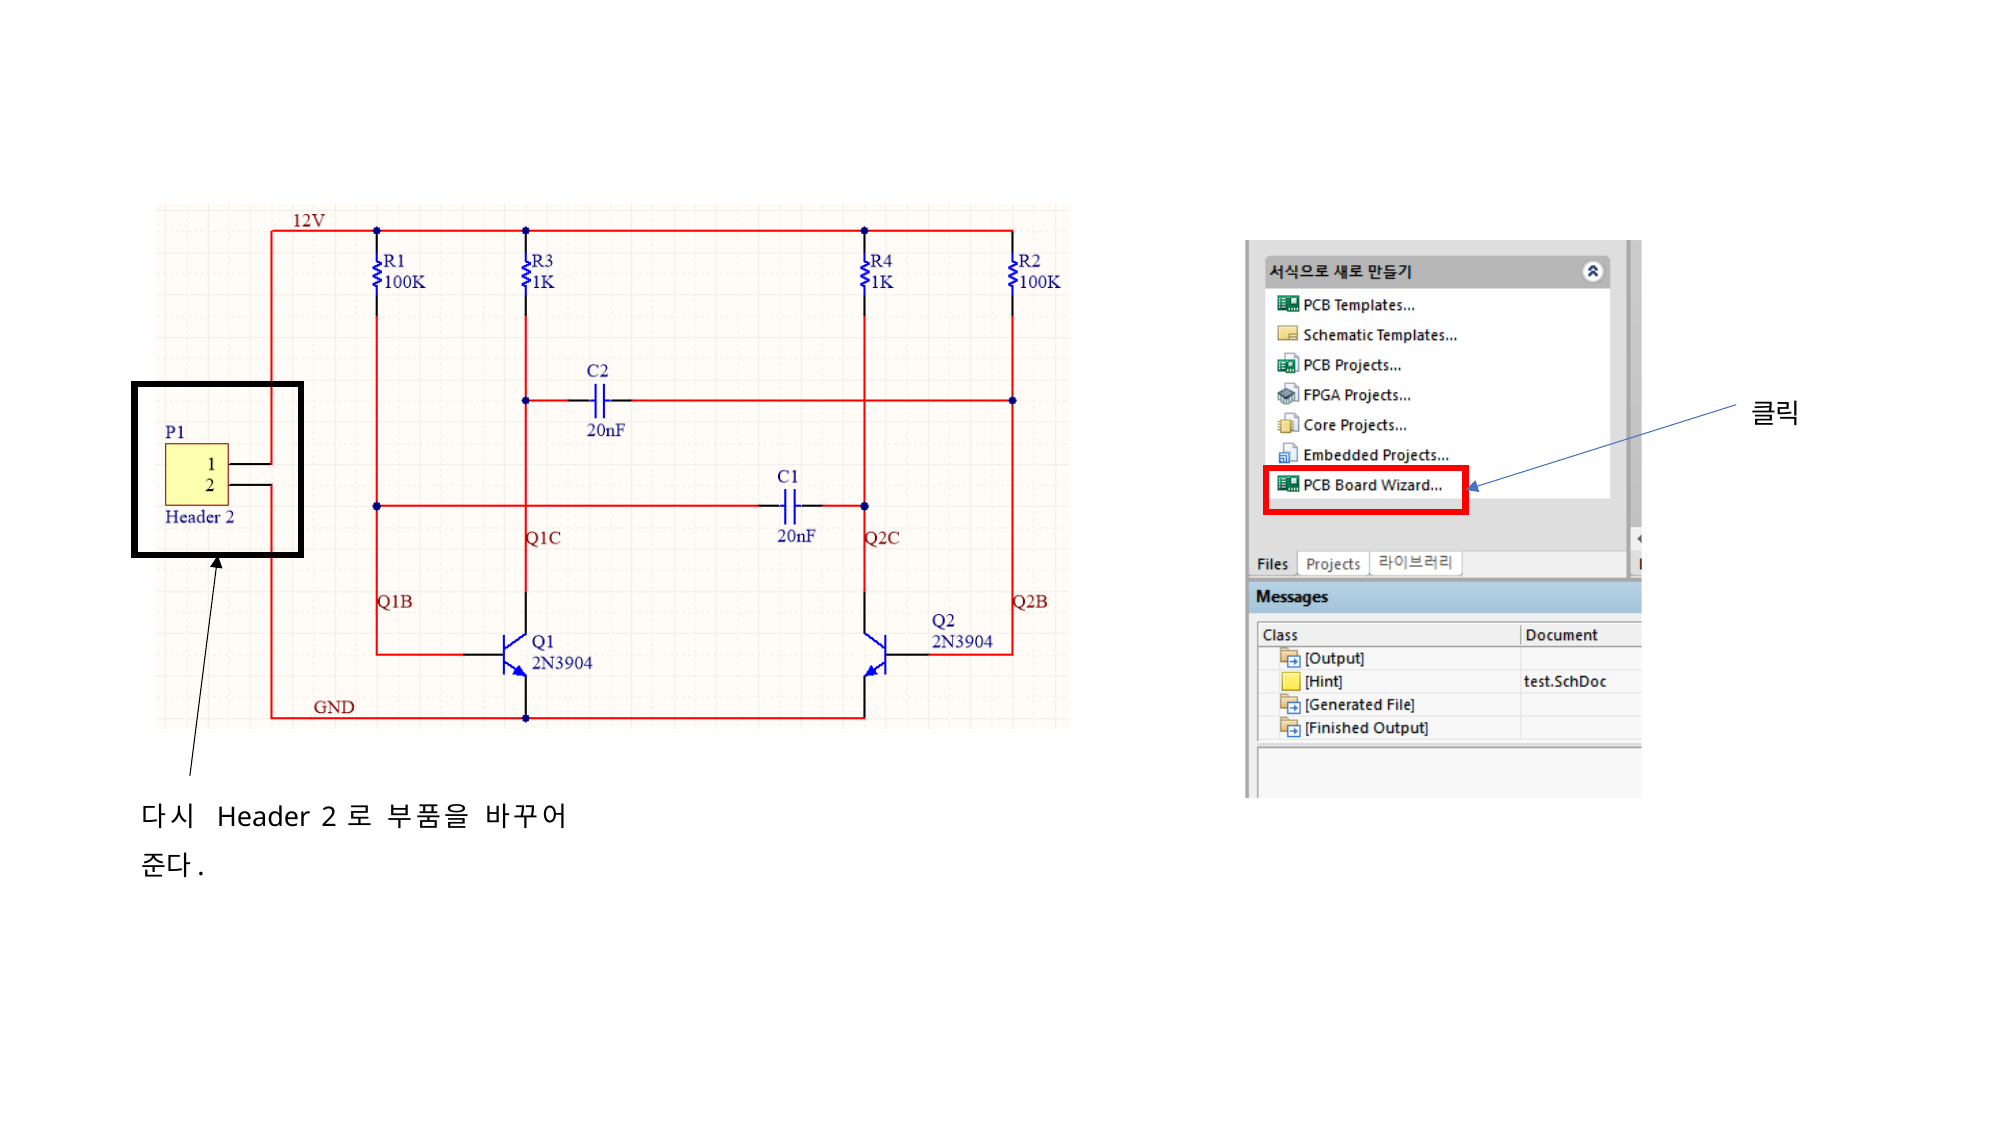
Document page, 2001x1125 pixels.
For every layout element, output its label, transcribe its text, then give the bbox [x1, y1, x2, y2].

picture [1245, 240, 1642, 798]
text_box 다시 Header 2로 부품을 바꾸어 준다. [126, 775, 582, 840]
picture [155, 204, 1071, 729]
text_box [1465, 401, 1734, 490]
text_box 클릭 [1736, 372, 1816, 437]
text_box [133, 383, 155, 556]
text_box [189, 555, 218, 776]
